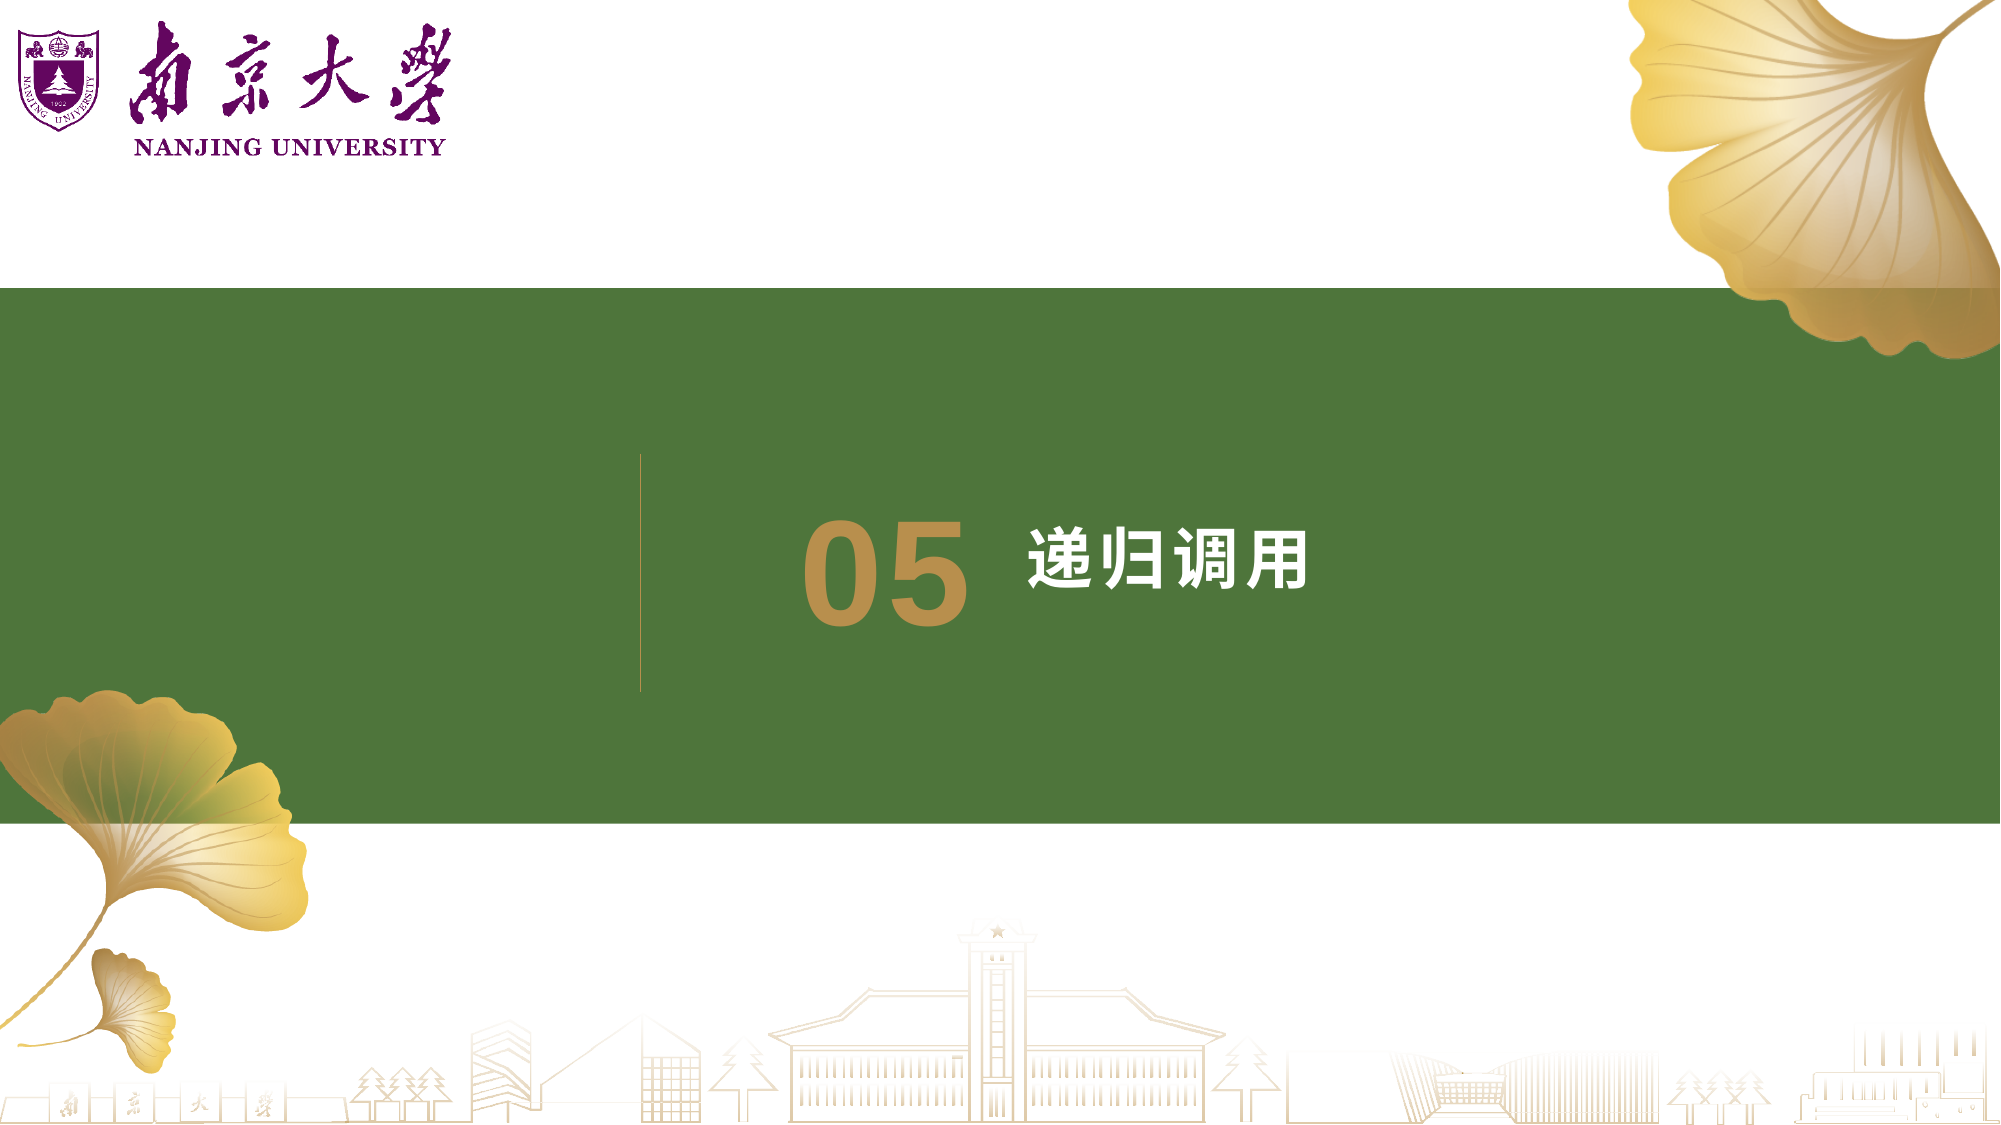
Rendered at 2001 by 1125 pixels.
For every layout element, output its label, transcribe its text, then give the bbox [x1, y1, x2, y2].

picture [1558, 0, 2000, 460]
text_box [0, 914, 1999, 1125]
text_box [0, 287, 2000, 825]
picture [0, 617, 419, 914]
text_box 05 [763, 463, 1008, 668]
text_box 递归调用 [1011, 488, 1819, 626]
picture [18, 21, 451, 160]
